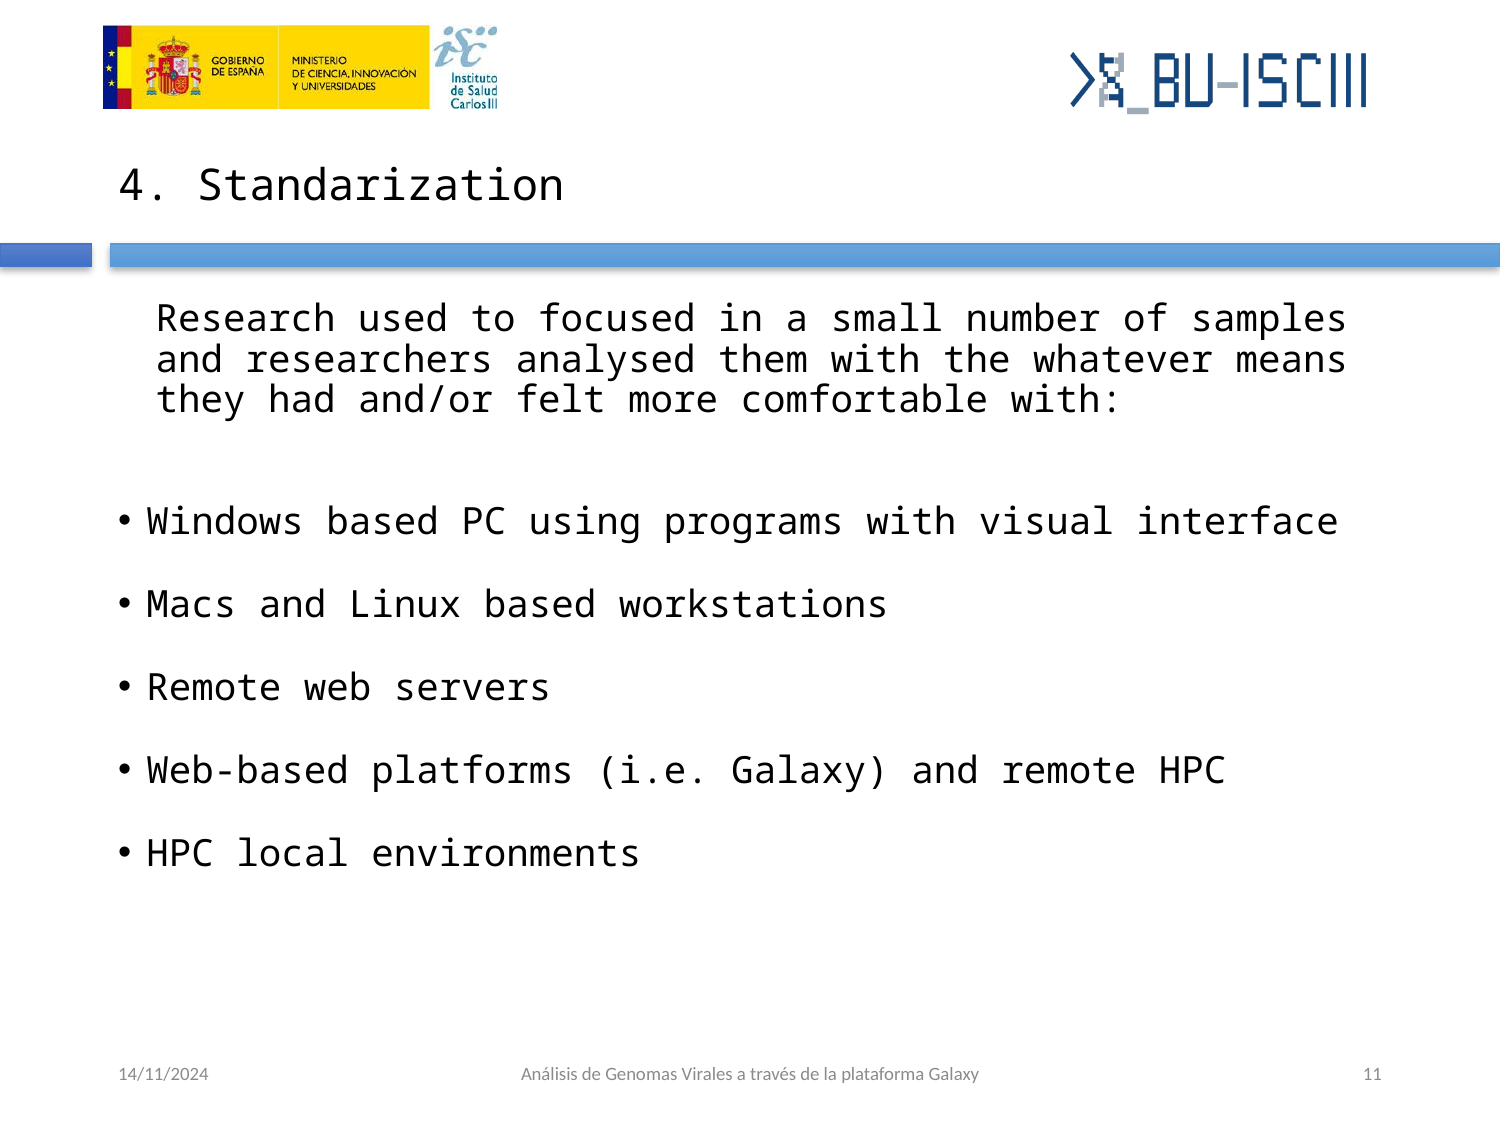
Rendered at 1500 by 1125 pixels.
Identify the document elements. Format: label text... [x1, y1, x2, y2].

list Research used to focused in a small number of samples and researchers analysed them with the whatever means they had and/or felt more comfortable with: Windows based PC using programs with visual interface Macs and Linux based workstations Remote web servers Web-based platforms (i.e. Galaxy) and remote HPC HPC local environments [103, 291, 1397, 1021]
text_box 4. Standarization [103, 114, 1397, 257]
footer Análisis de Genomas Virales a través de la plataforma Galaxy [496, 1042, 1004, 1103]
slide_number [103, 1042, 441, 1103]
slide_number ‹#› [1059, 1042, 1397, 1103]
picture [1059, 0, 1380, 114]
picture [103, 25, 497, 109]
